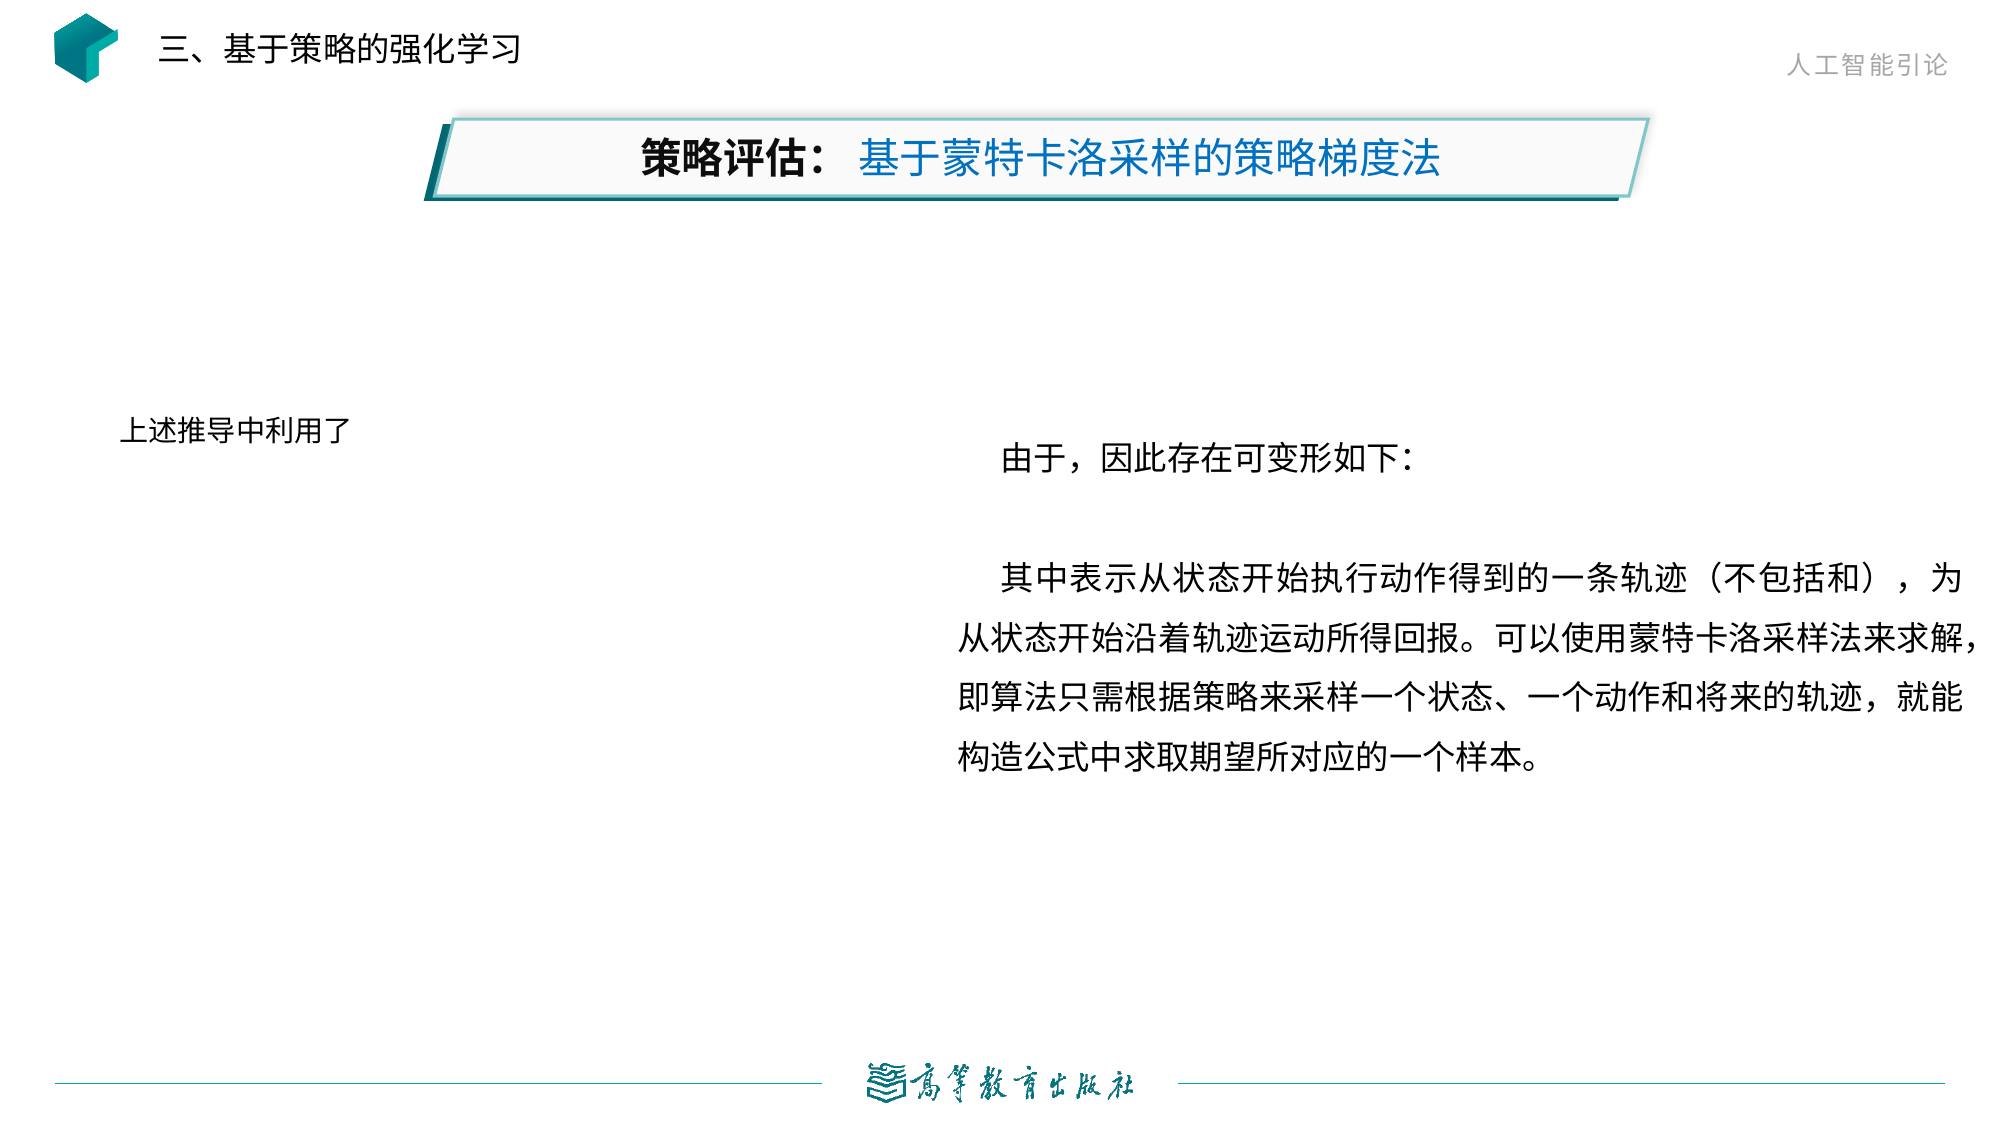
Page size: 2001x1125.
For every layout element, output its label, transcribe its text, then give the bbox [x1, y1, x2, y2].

picture [867, 1063, 1133, 1103]
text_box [423, 119, 1649, 201]
text_box 三、基于策略的强化学习 [142, 21, 538, 76]
